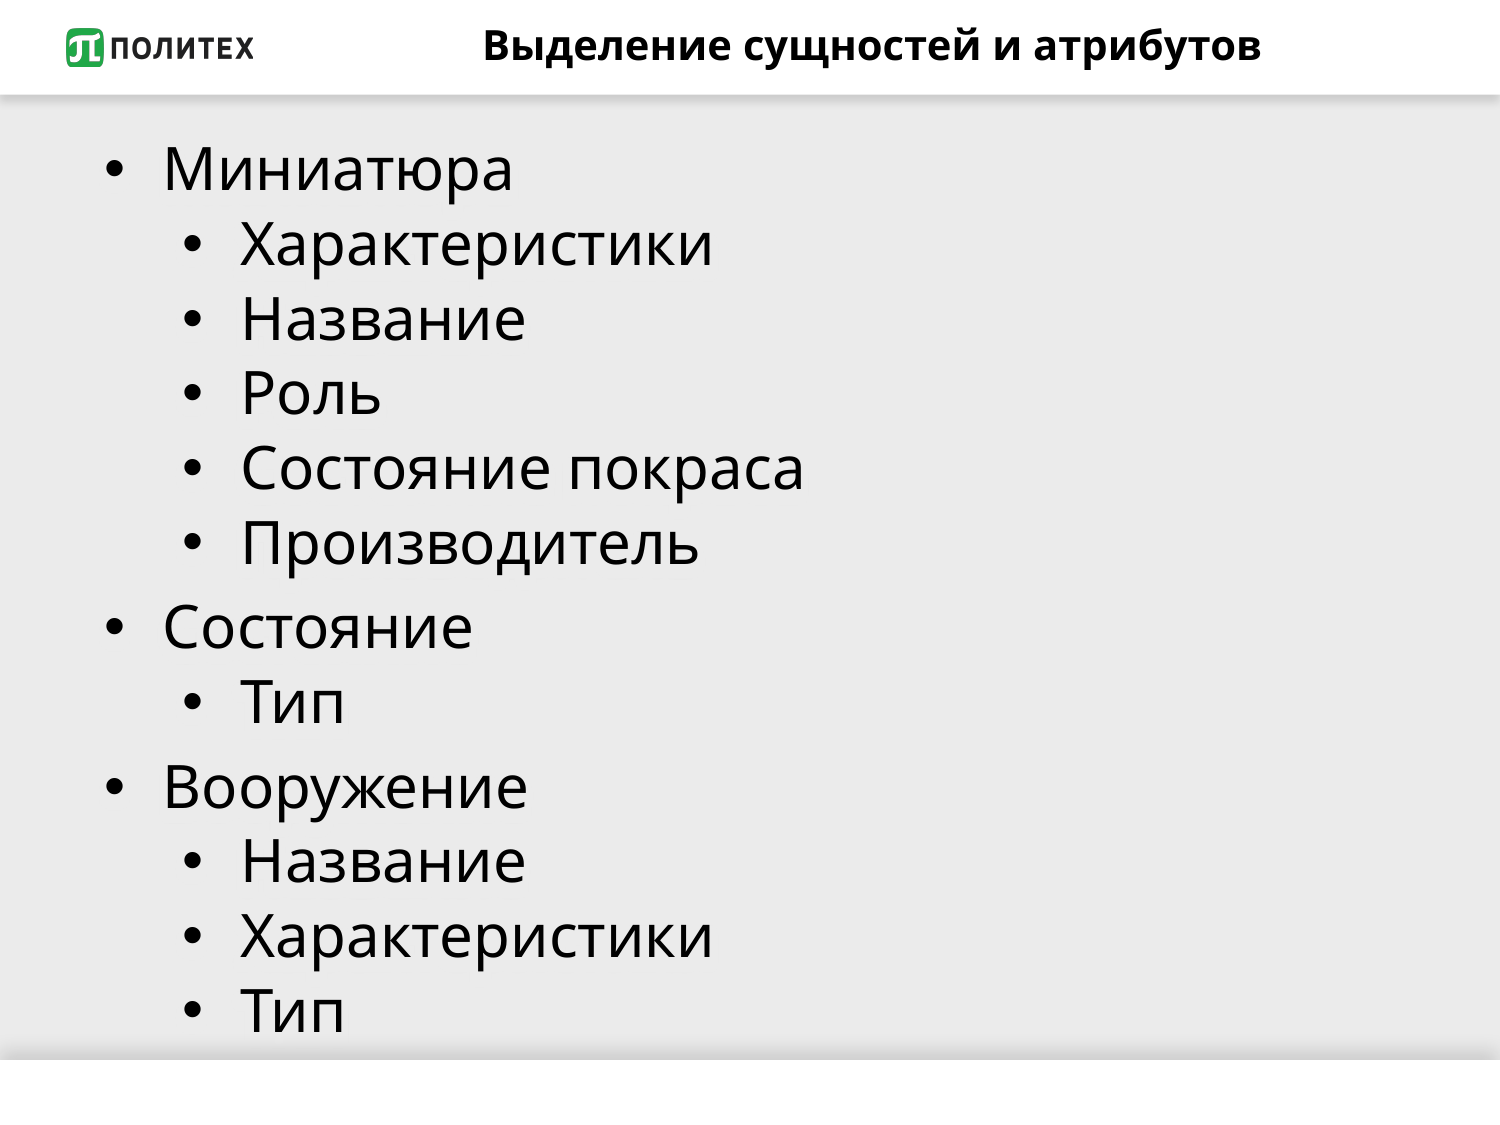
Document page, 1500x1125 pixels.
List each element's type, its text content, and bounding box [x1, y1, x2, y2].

picture [66, 28, 253, 67]
list Миниатюра Характеристики Название Роль Состояние покраса Производитель Состояние Тип Вооружение Название Характеристики Тип [70, 131, 1430, 1053]
title Выделение сущностей и атрибутов [318, 0, 1426, 95]
